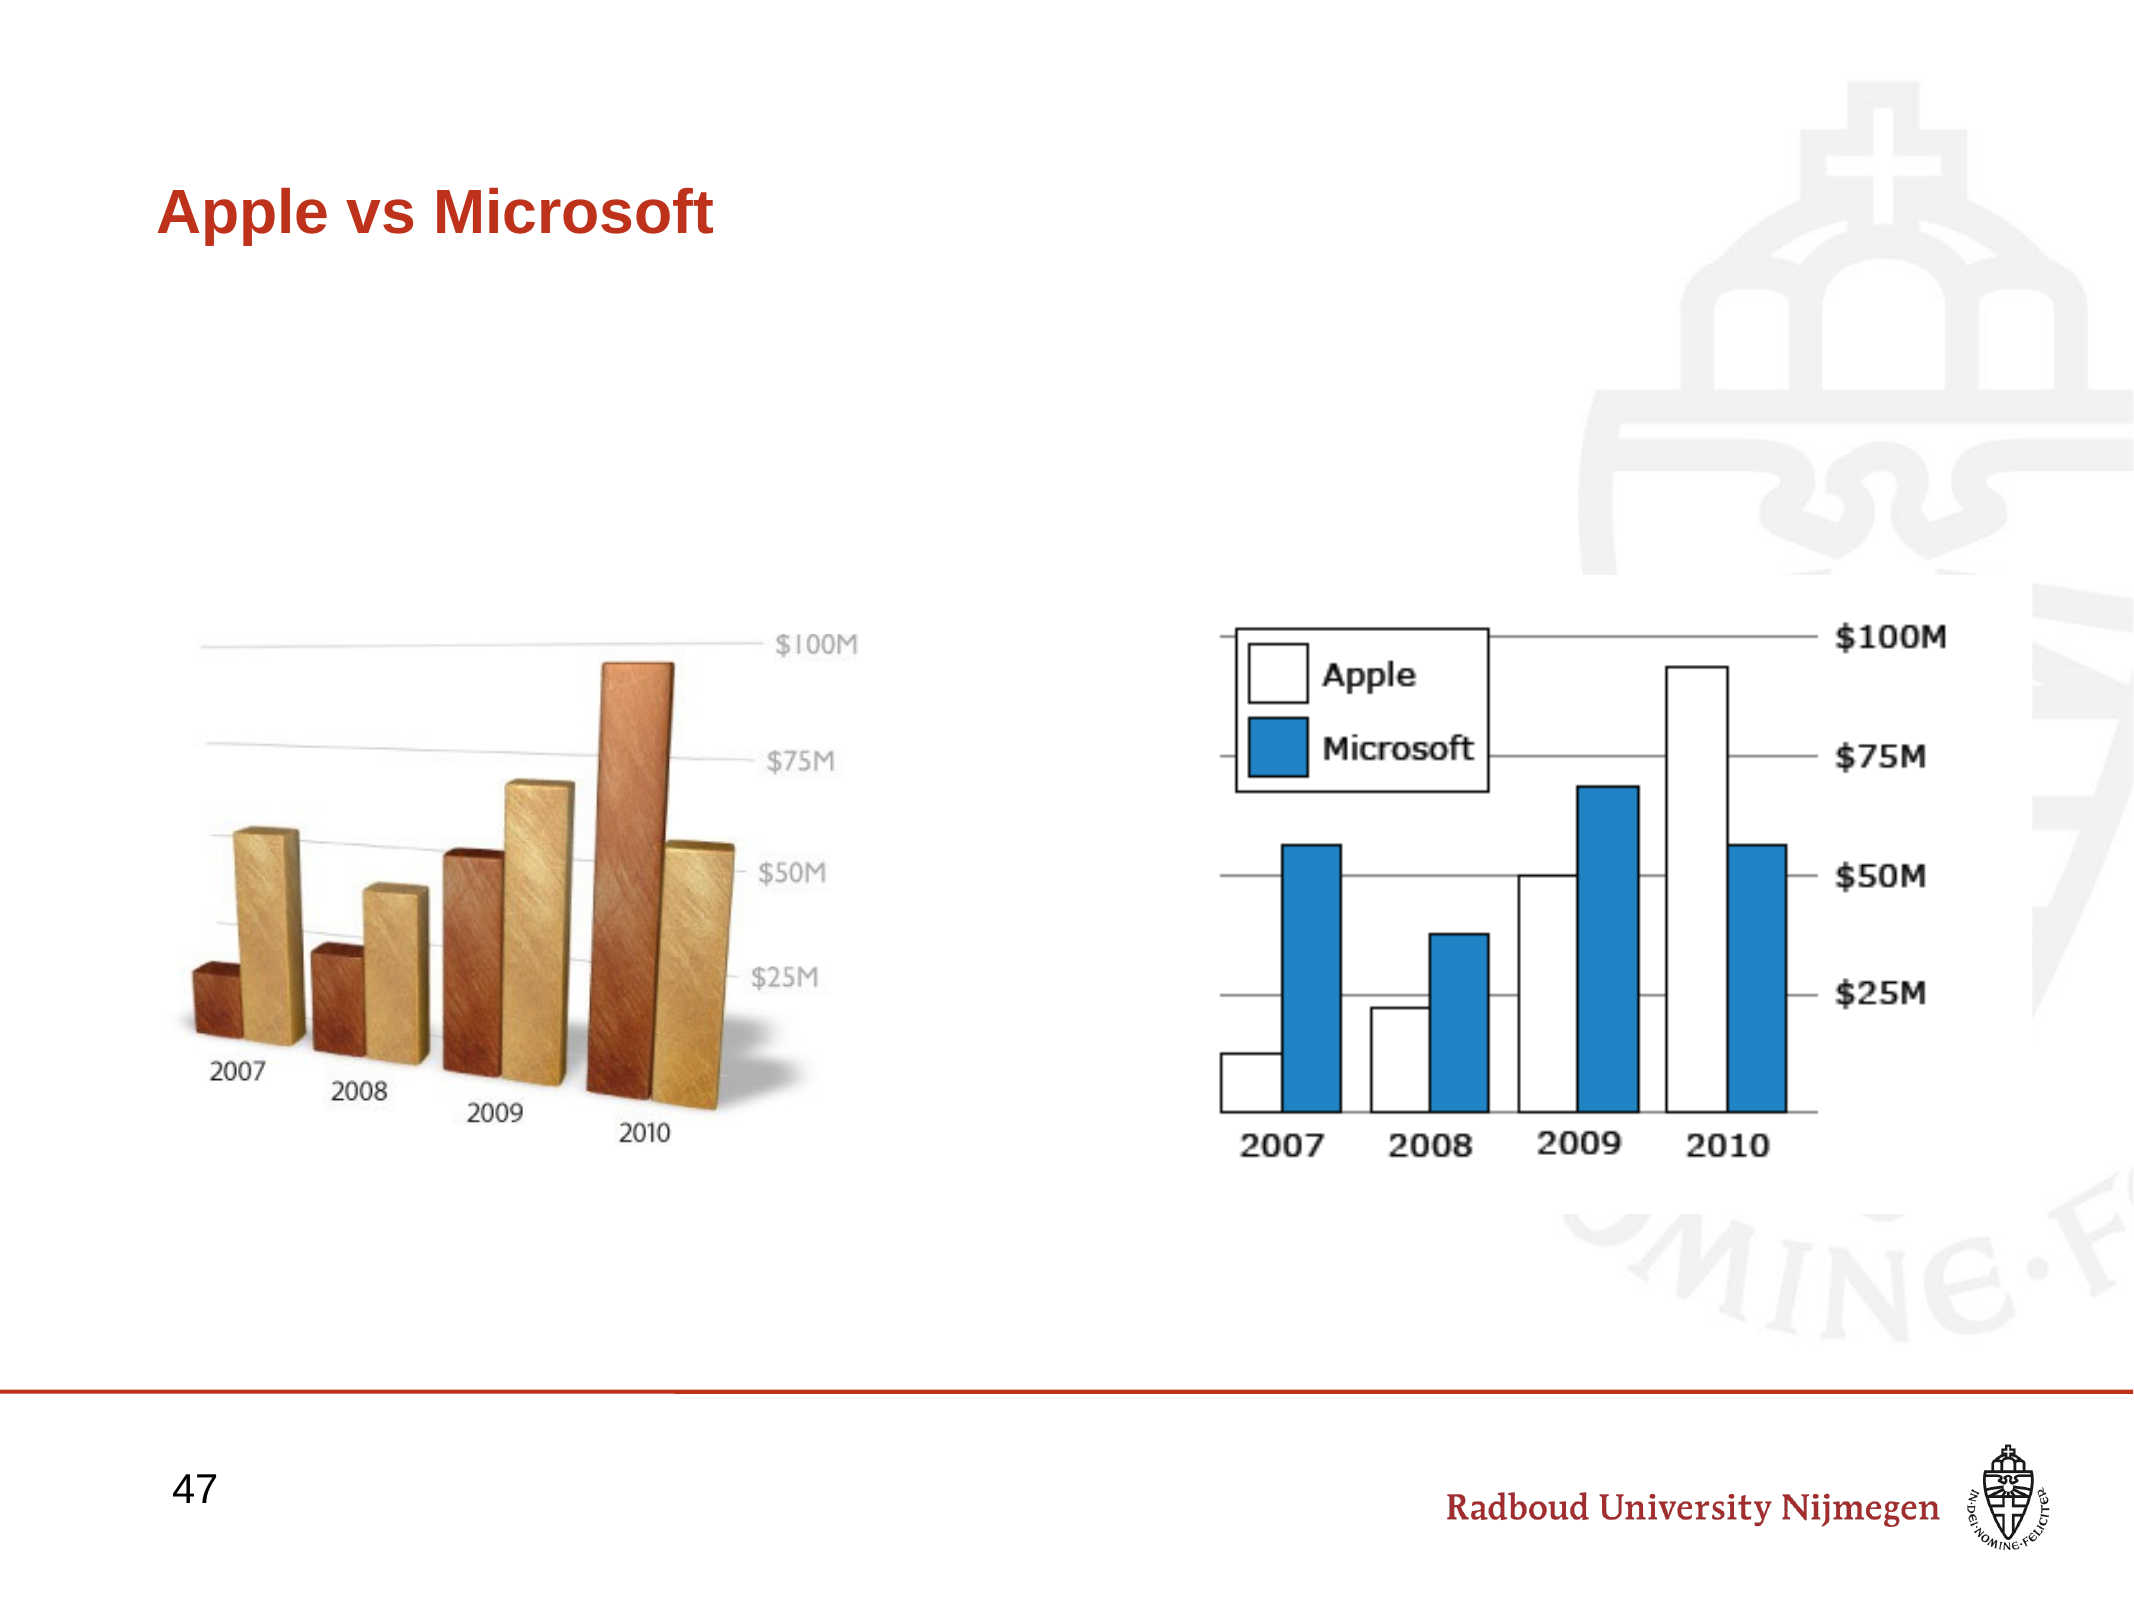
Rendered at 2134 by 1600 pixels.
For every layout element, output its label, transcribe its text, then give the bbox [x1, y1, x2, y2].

picture [0, 0, 2134, 1389]
slide_number 47 [157, 1444, 655, 1530]
picture [0, 1394, 2134, 1600]
title Apple vs Microsoft [147, 162, 1961, 336]
